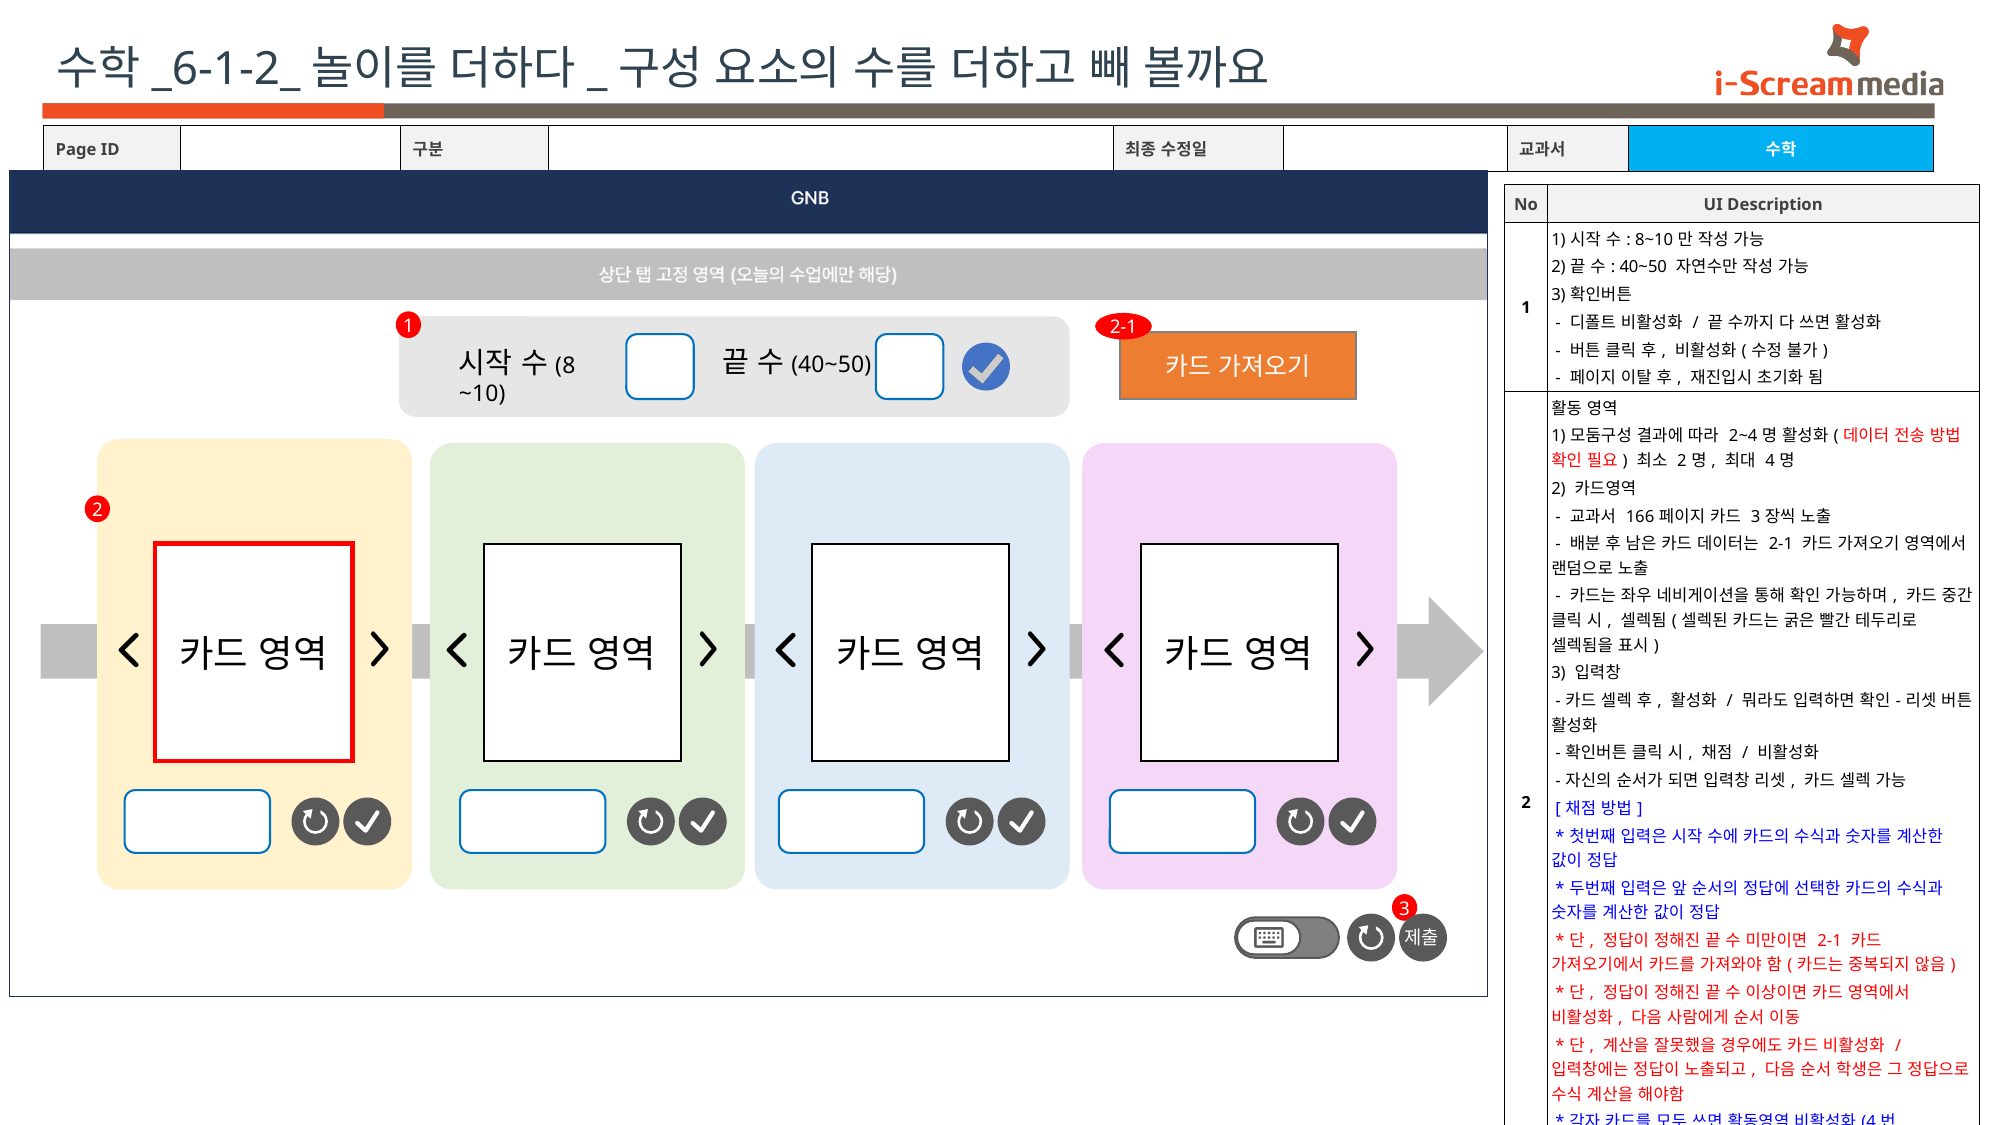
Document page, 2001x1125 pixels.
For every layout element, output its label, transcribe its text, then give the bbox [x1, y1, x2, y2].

text_box [428, 441, 746, 891]
text_box [1071, 624, 1081, 679]
table_cell 활동 영역 1)모둠구성 결과에 따라 2~4명 활성화(데이터 전송 방법 확인 필요) 최소 2명, 최대 4명 2) 카드영역 - 교과서 166페이지 카드 3장씩 노출 - 배분 후 남은 카드 데이터는 2-1 카드 가져오기 영역에서 랜덤으로 노출 - 카드는 좌우 네비게이션을 통해 확인 가능하며, 카드 중간 클릭 시, 셀렉됨(셀렉된 카드는 굵은 빨간 테두리로 셀렉됨을 표시) 3) 입력창 -카드 셀렉 후, 활성화 / 뭐라도 입력하면 확인-리셋 버튼 활성화 -확인버튼 클릭 시, 채점 / 비활성화 -자신의 순서가 되면 입력창 리셋, 카드 셀렉 가능 [채점 방법] *첫번째 입력은 시작 수에 카드의 수식과 숫자를 계산한 값이 정답 *두번째 입력은 앞 순서의 정답에 선택한 카드의 수식과 숫자를 계산한 값이 정답 *단, 정답이 정해진 끝 수 미만이면 2-1 카드 가져오기에서 카드를 가져와야 함(카드는 중복되지 않음) *단, 정답이 정해진 끝 수 이상이면 카드 영역에서 비활성화, 다음 사람에게 순서 이동 *단, 계산을 잘못했을 경우에도 카드 비활성화 / 입력창에는 정답이 노출되고, 다음 순서 학생은 그 정답으로 수식 계산을 해야함 *각자 카드를 모두 쓰면 활동영역 비활성화(4번 활동영역처럼 딤처리) *2-1카드가 없어질 때까지 카드를 가장 오래 가지고 있는 학생(들)이 승자 [1548, 392, 1979, 1125]
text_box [1101, 543, 1374, 762]
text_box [124, 790, 392, 853]
title 수학_6-1-2_놀이를 더하다_구성 요소의 수를 더하고 빼 볼까요 [41, 44, 1683, 95]
text_box 3 [1390, 893, 1419, 913]
text_box [1081, 441, 1399, 891]
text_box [116, 543, 389, 762]
text_box 2 [83, 494, 112, 524]
picture [10, 171, 1487, 996]
text_box 1 [394, 310, 423, 340]
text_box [460, 790, 727, 853]
table_cell 1)시작 수: 8~10만 작성 가능 2)끝 수: 40~50 자연수만 작성 가능 3)확인버튼 - 디폴트 비활성화 / 끝 수까지 다 쓰면 활성화 - 버튼 클릭 후, 비활성화(수정 불가) - 페이지 이탈 후, 재진입시 초기화 됨 [1548, 223, 1979, 391]
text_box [706, 334, 944, 399]
table_cell 2 [1505, 392, 1547, 1125]
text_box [962, 342, 1010, 391]
text_box [397, 315, 1071, 418]
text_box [444, 543, 717, 762]
text_box [1399, 596, 1484, 707]
text_box 2-1 [1094, 311, 1153, 341]
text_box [443, 334, 694, 399]
text_box [414, 624, 428, 679]
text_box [1109, 790, 1377, 853]
text_box [95, 437, 414, 891]
text_box [40, 624, 96, 679]
text_box [746, 624, 753, 679]
text_box [753, 441, 1071, 891]
picture [1715, 23, 1944, 96]
table_header UI Description [1548, 185, 1979, 222]
text_box 카드 가져오기 [1119, 331, 1357, 400]
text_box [1235, 913, 1453, 962]
table_header No [1505, 185, 1547, 222]
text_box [773, 543, 1046, 762]
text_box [778, 790, 1046, 853]
table_cell 1 [1505, 223, 1547, 391]
